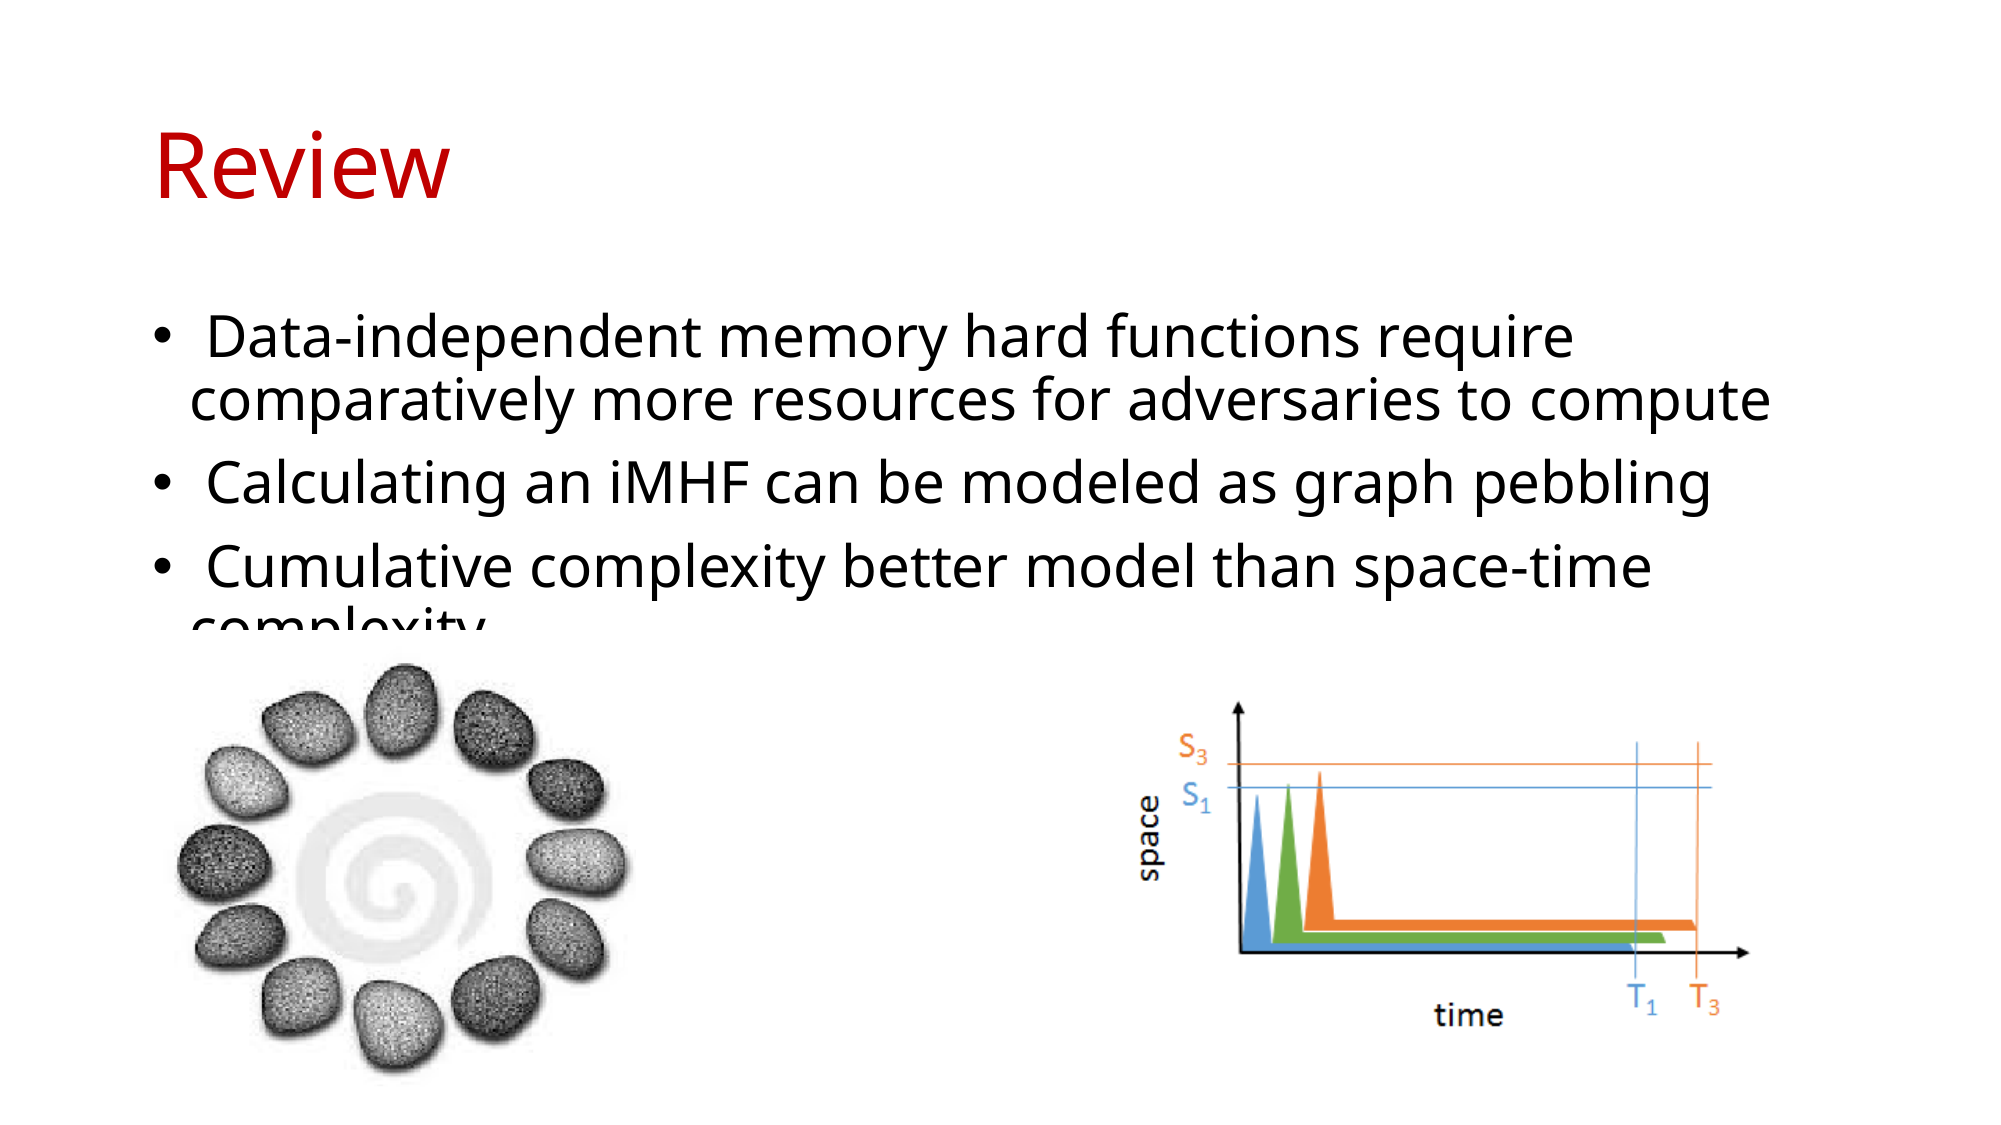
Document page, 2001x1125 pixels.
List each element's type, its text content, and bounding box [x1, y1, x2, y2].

picture [136, 629, 637, 1090]
list Data-independent memory hard functions require comparatively more resources for adversaries to compute Calculating an iMHF can be modeled as graph pebbling Cumulative complexity better model than space-time complexity [137, 299, 1863, 1014]
title Review [137, 59, 1863, 278]
picture [1063, 675, 1782, 1054]
